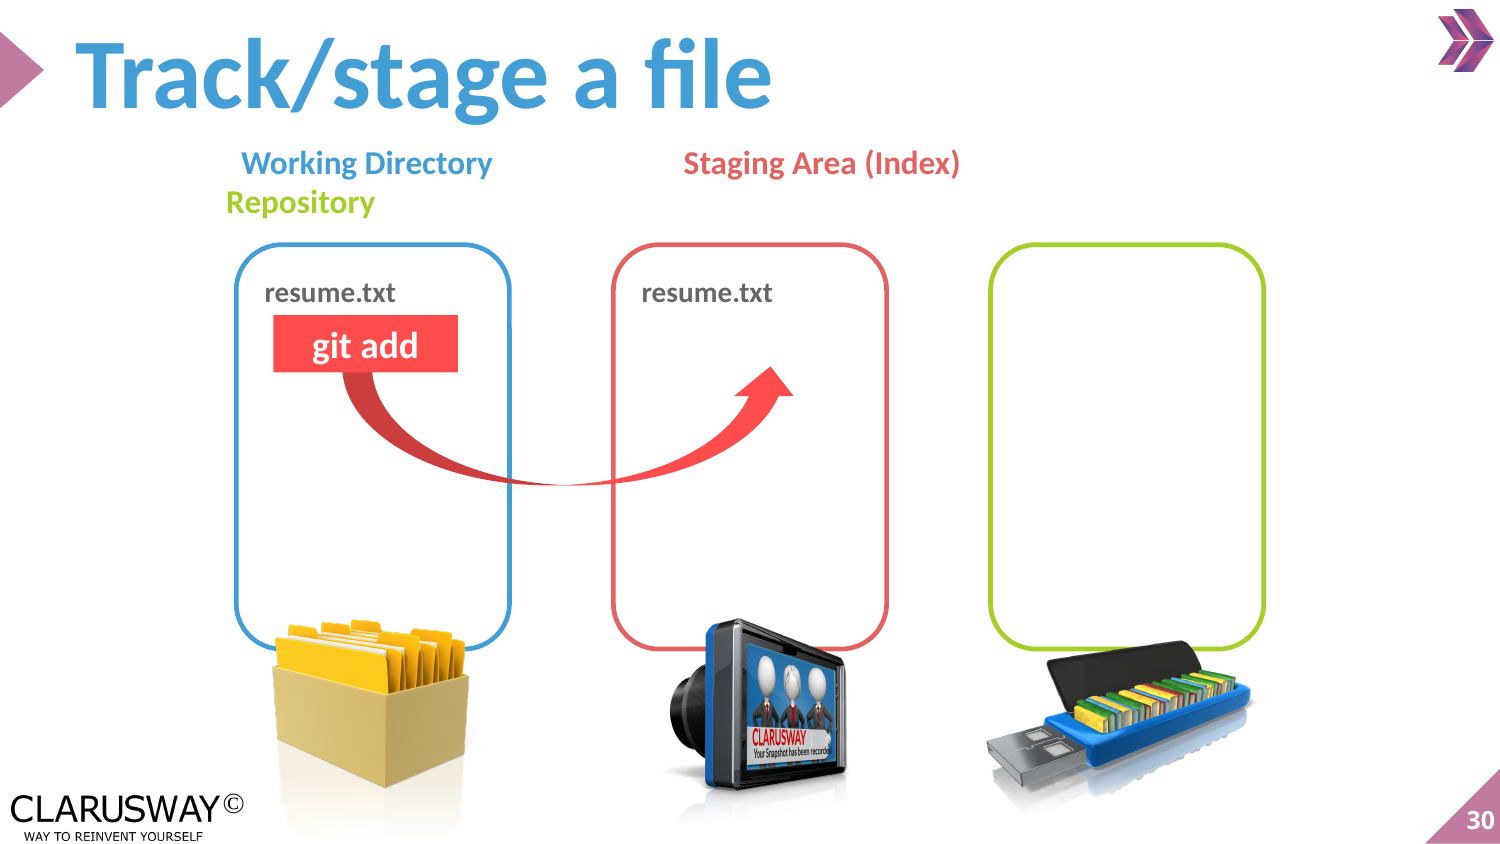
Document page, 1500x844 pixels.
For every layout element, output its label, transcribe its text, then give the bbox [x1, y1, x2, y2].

picture [11, 795, 220, 841]
title Track/stage a file [75, 31, 1001, 210]
picture [1438, 9, 1494, 72]
text_box resume.txt [613, 244, 887, 641]
text_box git add [273, 315, 458, 373]
picture [256, 614, 489, 841]
slide_number 30 [1461, 809, 1496, 839]
picture [981, 638, 1262, 817]
text_box resume.txt [236, 244, 510, 638]
list Working Directory Staging Area (Index) Repository [226, 143, 1264, 237]
text_box [342, 366, 794, 486]
picture [636, 614, 864, 841]
text_box [990, 244, 1264, 637]
